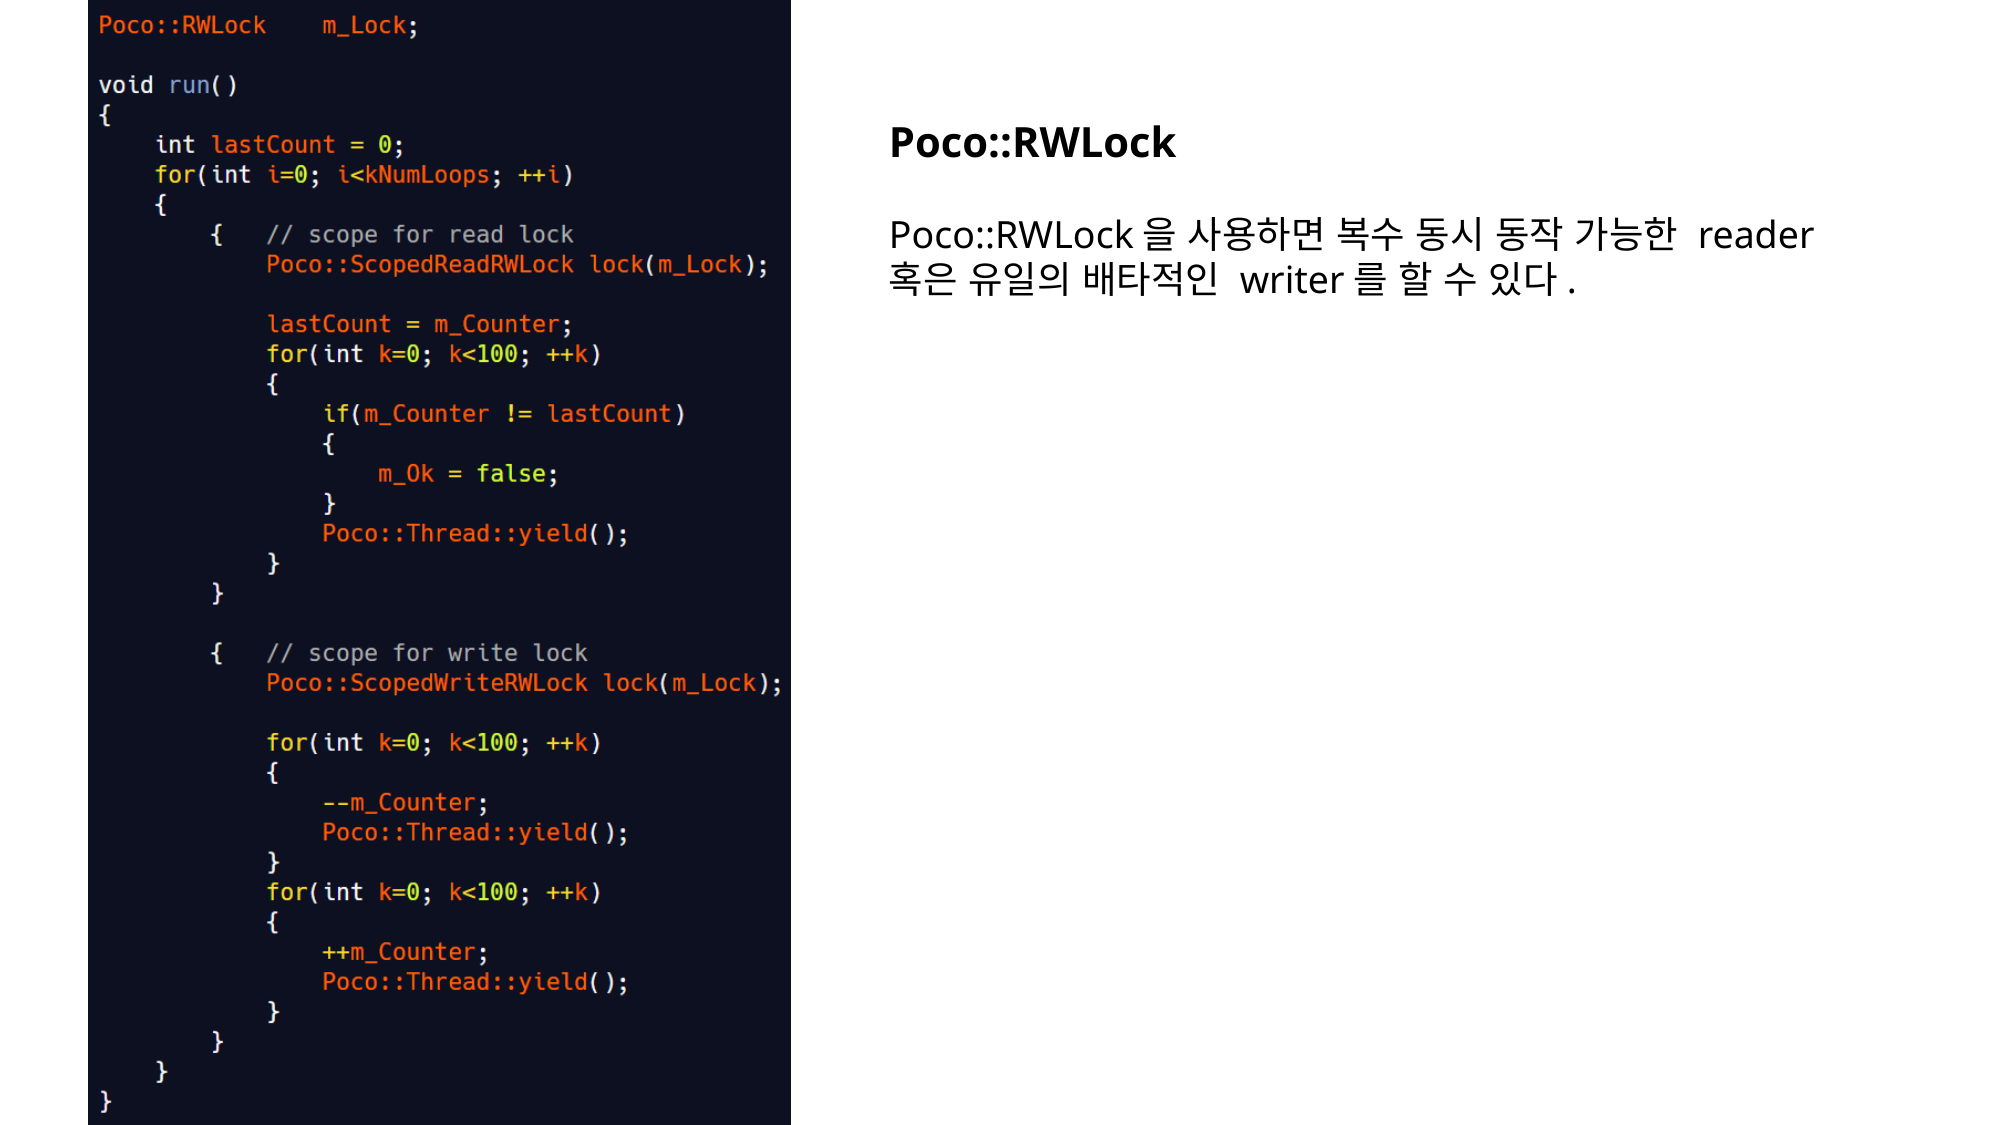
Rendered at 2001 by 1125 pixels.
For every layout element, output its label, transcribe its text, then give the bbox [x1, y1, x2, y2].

picture [88, 0, 791, 1125]
text_box Poco::RWLock Poco::RWLock을 사용하면 복수 동시 동작 가능한 reader 혹은 유일의 배타적인 writer를 할 수 있다. [874, 108, 1875, 309]
